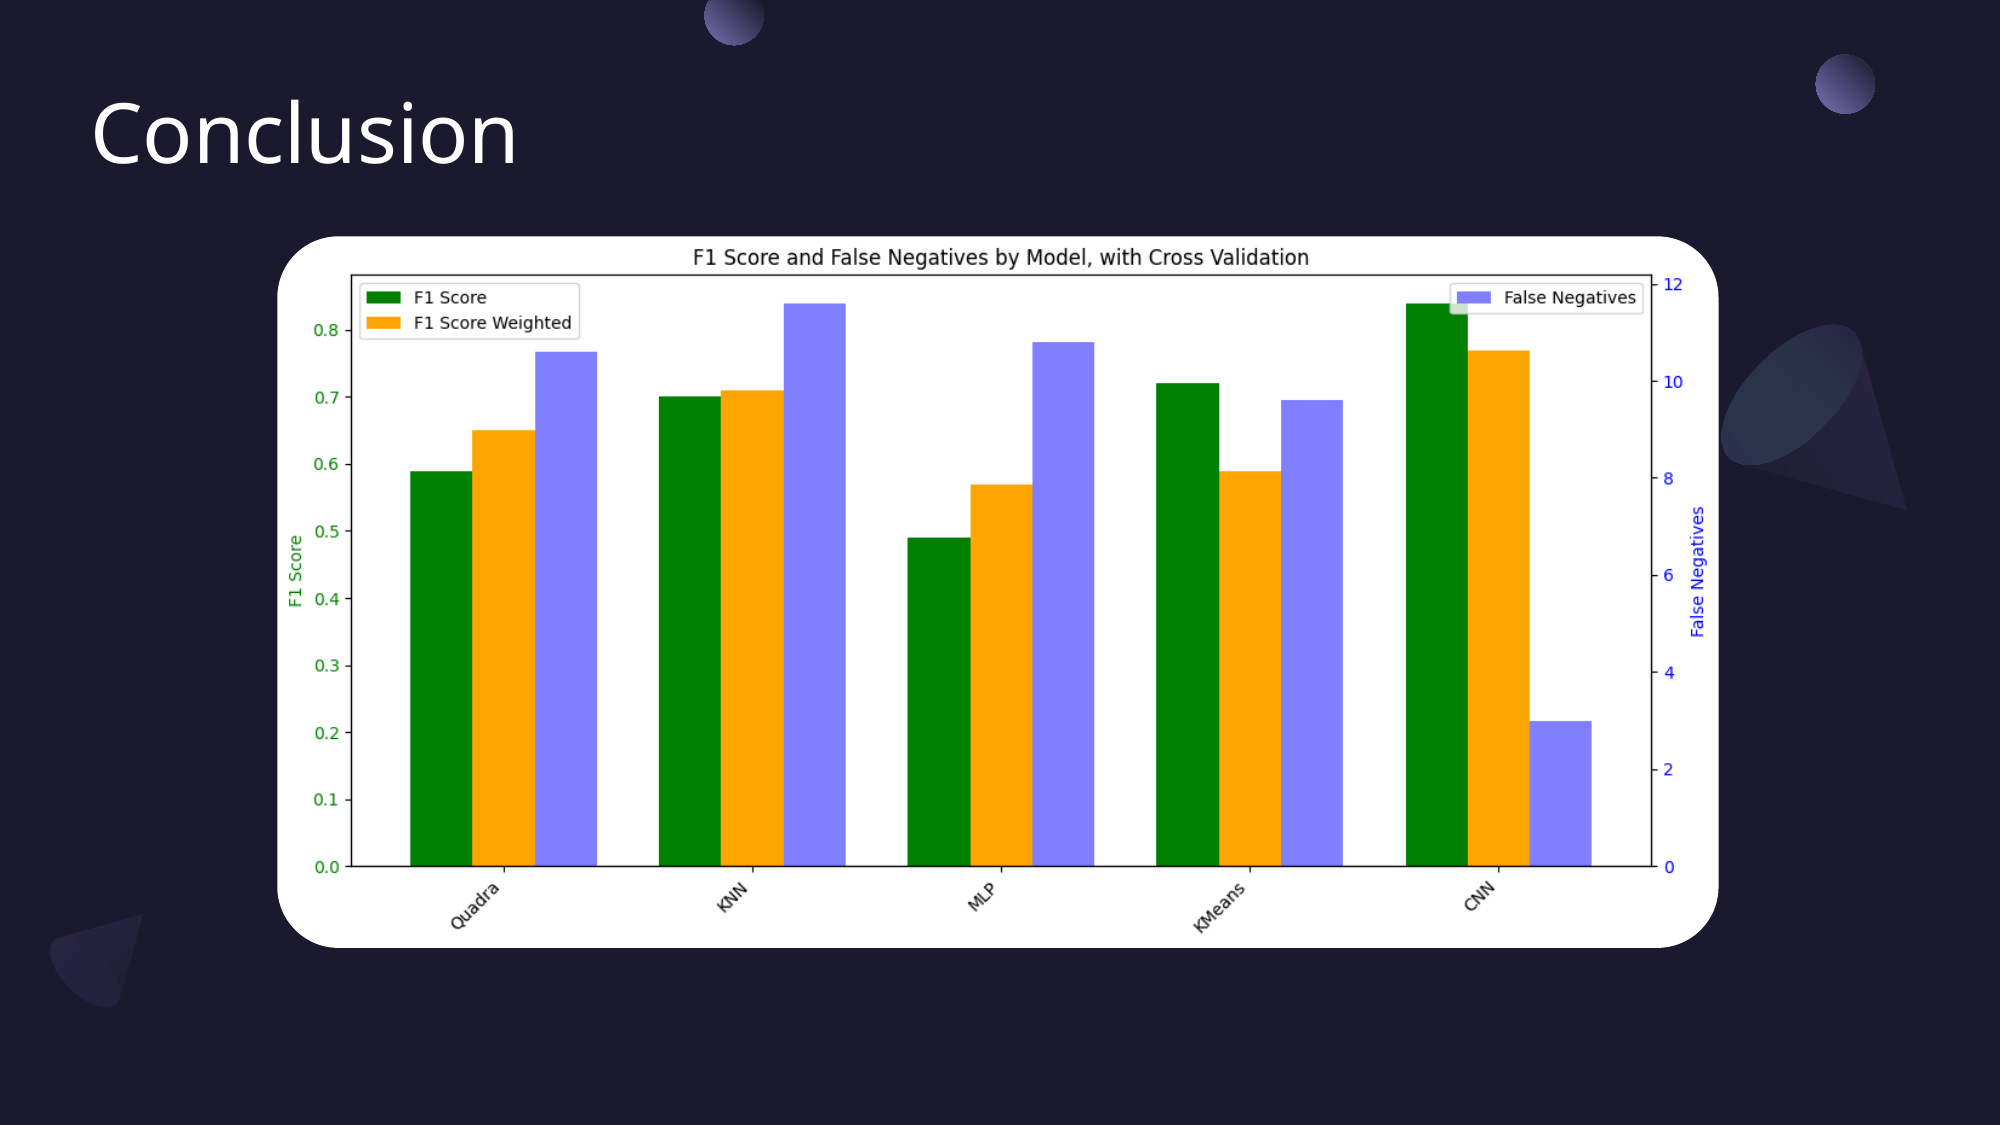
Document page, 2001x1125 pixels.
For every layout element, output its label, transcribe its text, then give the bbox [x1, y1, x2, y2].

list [277, 236, 1719, 948]
title Conclusion [90, 80, 1907, 249]
